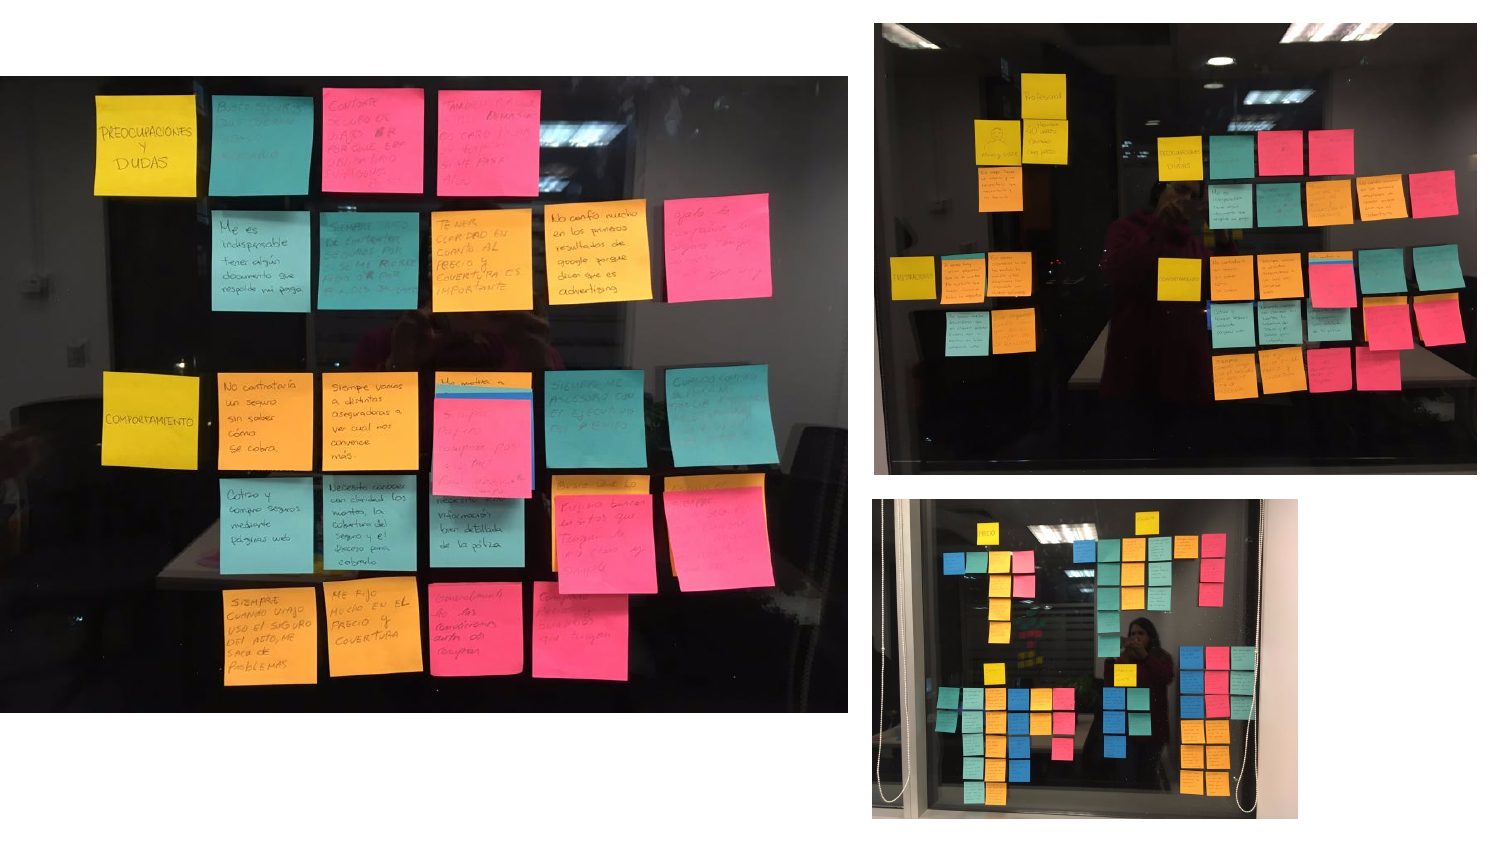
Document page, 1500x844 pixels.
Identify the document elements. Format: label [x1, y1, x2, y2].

picture [874, 23, 1477, 476]
picture [0, 76, 848, 713]
picture [872, 499, 1298, 819]
